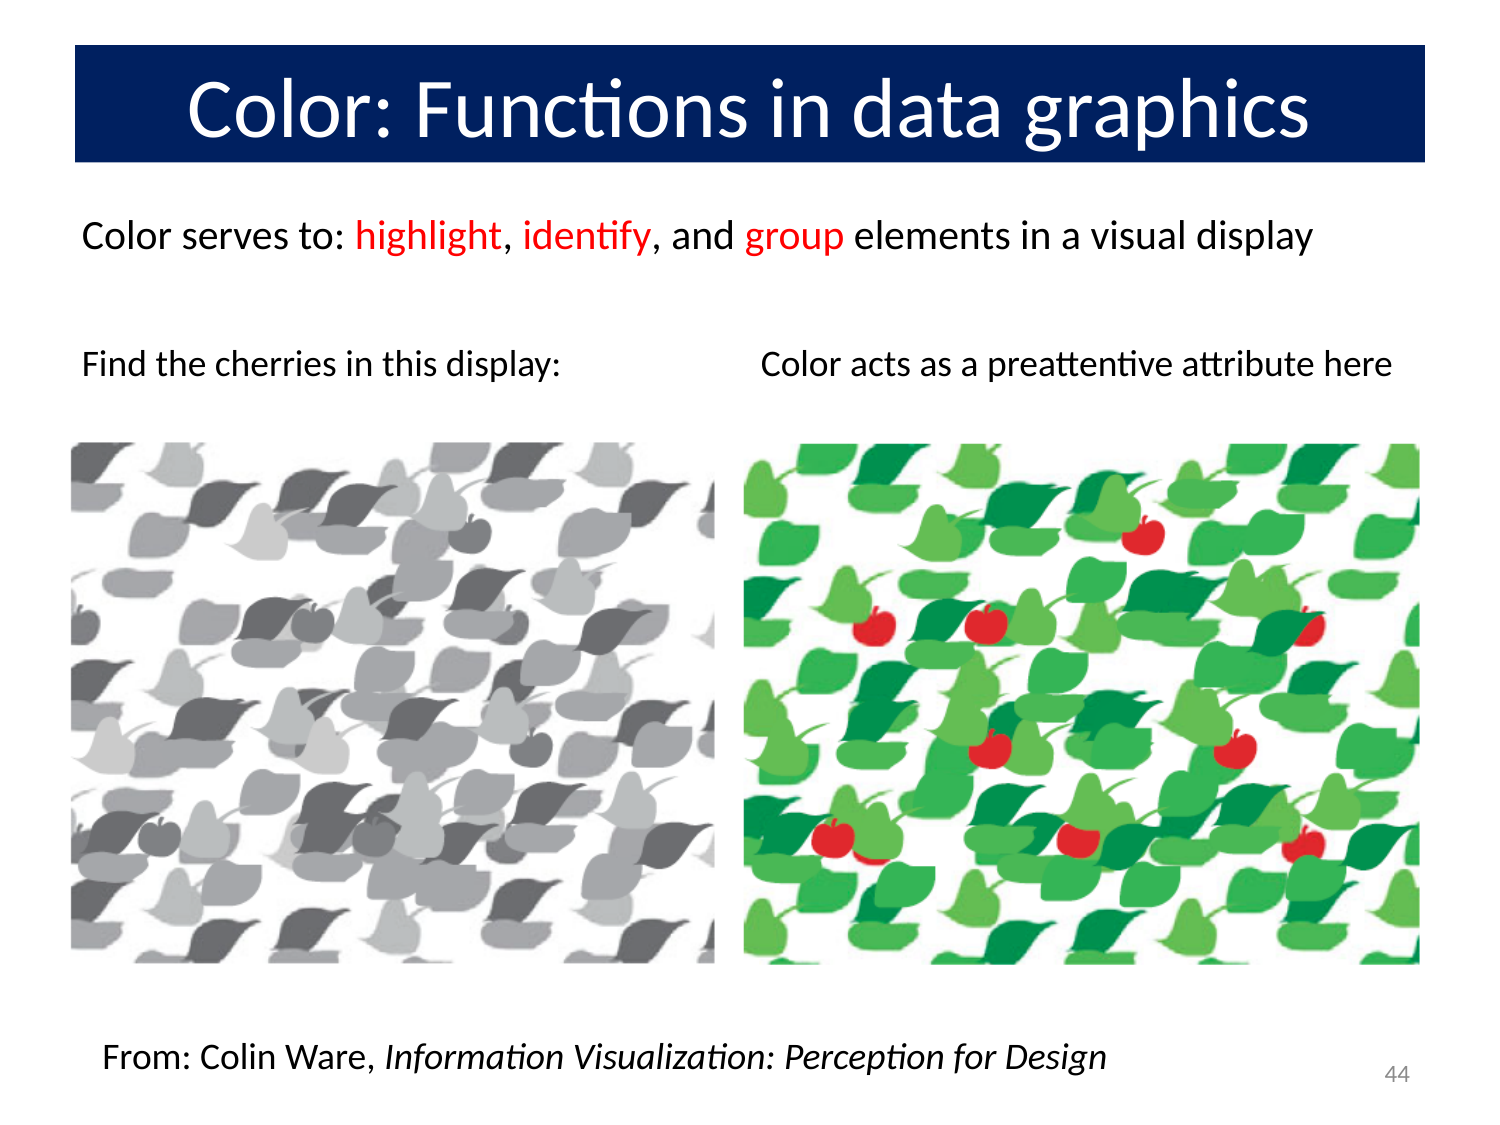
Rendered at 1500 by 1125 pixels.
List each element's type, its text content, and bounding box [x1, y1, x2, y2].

text_box Color acts as a preattentive attribute here [746, 331, 1424, 391]
text_box Find the cherries in this display: [67, 331, 713, 391]
slide_number 44 [1074, 1042, 1425, 1103]
text_box From: Colin Ware, Information Visualization: Perception for Design [87, 1024, 1250, 1085]
picture [66, 437, 726, 972]
title Color: Functions in data graphics [75, 45, 1425, 163]
picture [736, 437, 1424, 972]
text_box Color serves to: highlight, identify, and group elements in a visual display [67, 200, 1425, 265]
